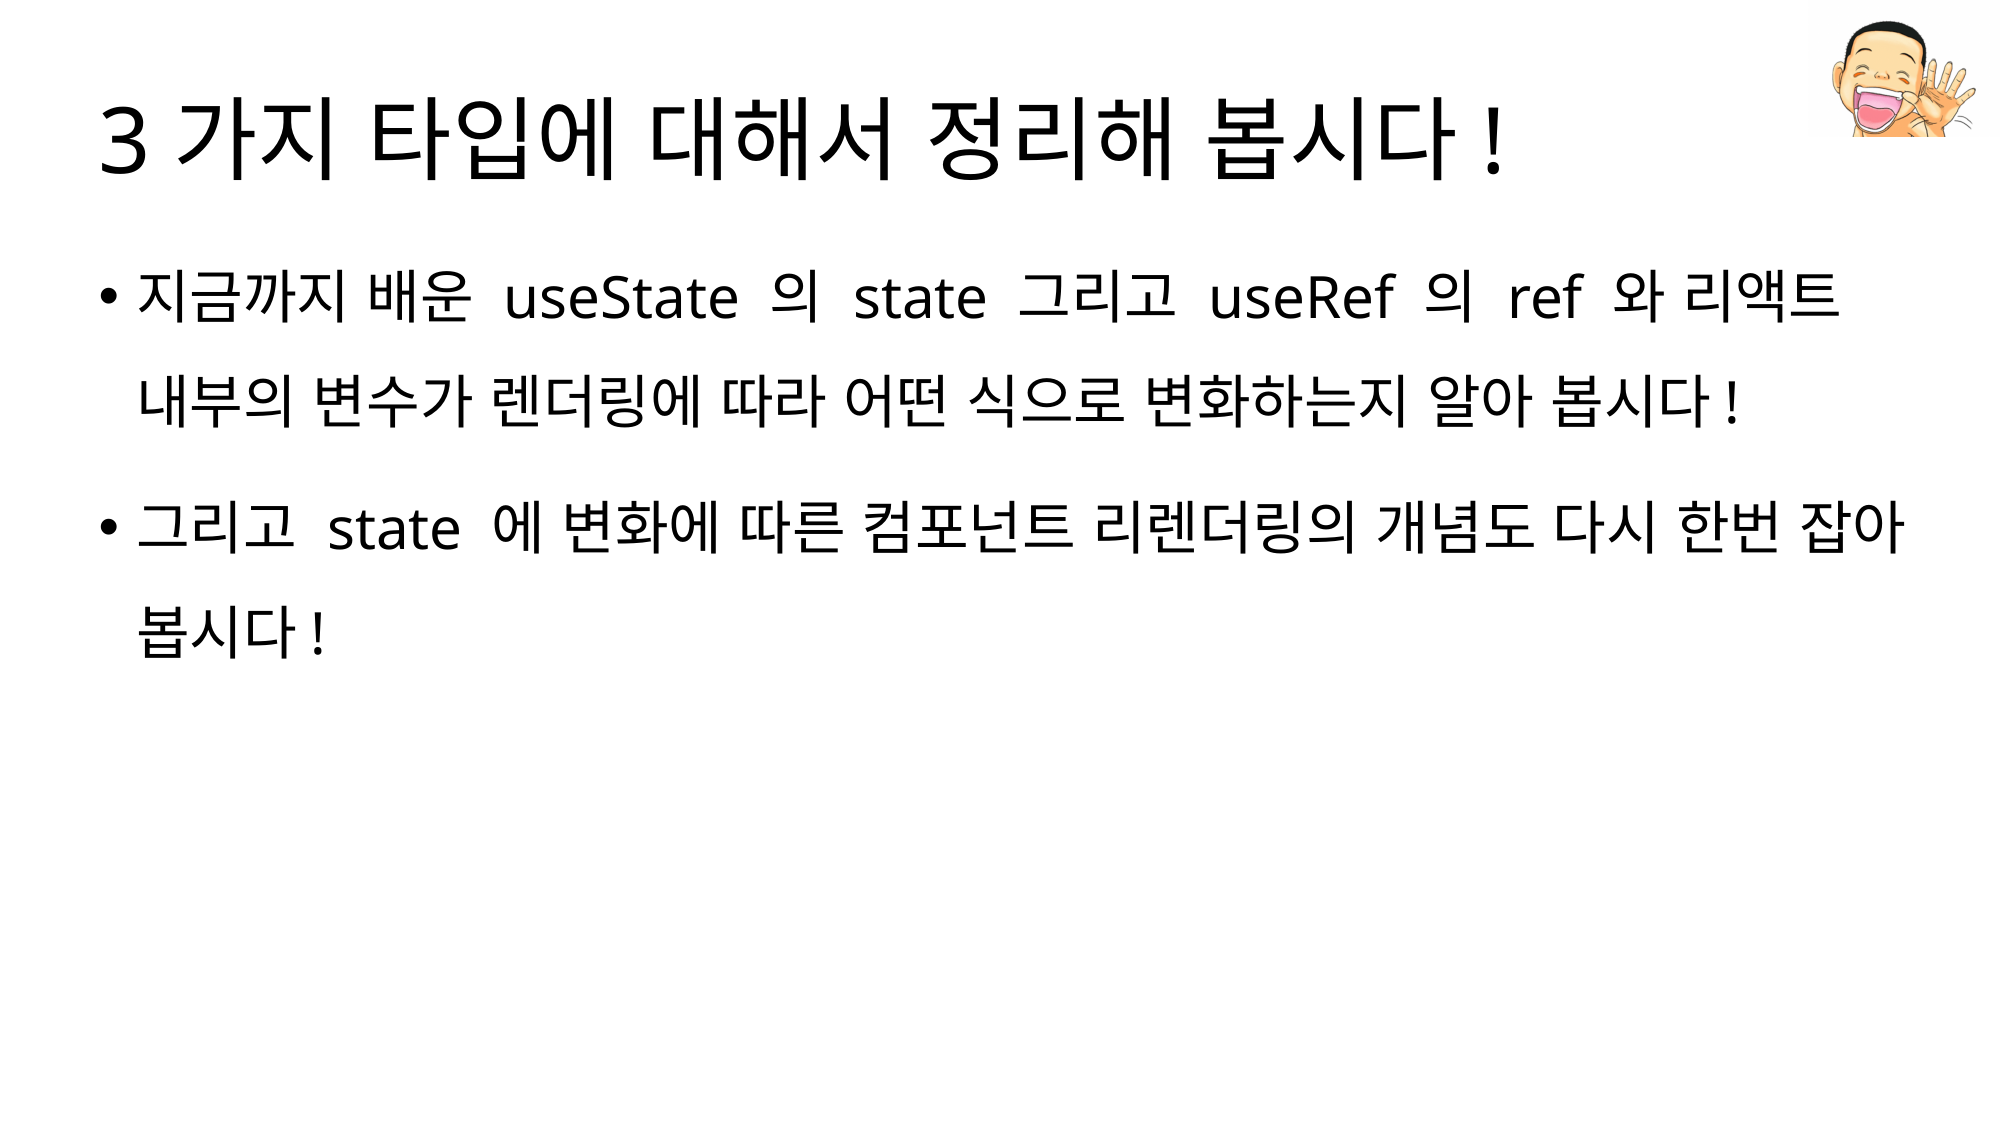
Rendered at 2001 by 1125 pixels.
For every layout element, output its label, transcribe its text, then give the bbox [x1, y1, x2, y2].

title 3가지 타입에 대해서 정리해 봅시다! [83, 0, 1931, 217]
list 지금까지 배운 useState 의 state 그리고 useRef 의 ref 와 리액트 내부의 변수가 렌더링에 따라 어떤 식으로 변화하는지 알아 봅시다! 그리고 state 에 변화에 따른 컴포넌트 리렌더링의 개념도 다시 한번 잡아 봅시다! [83, 217, 1931, 1125]
picture [1931, 0, 2000, 137]
